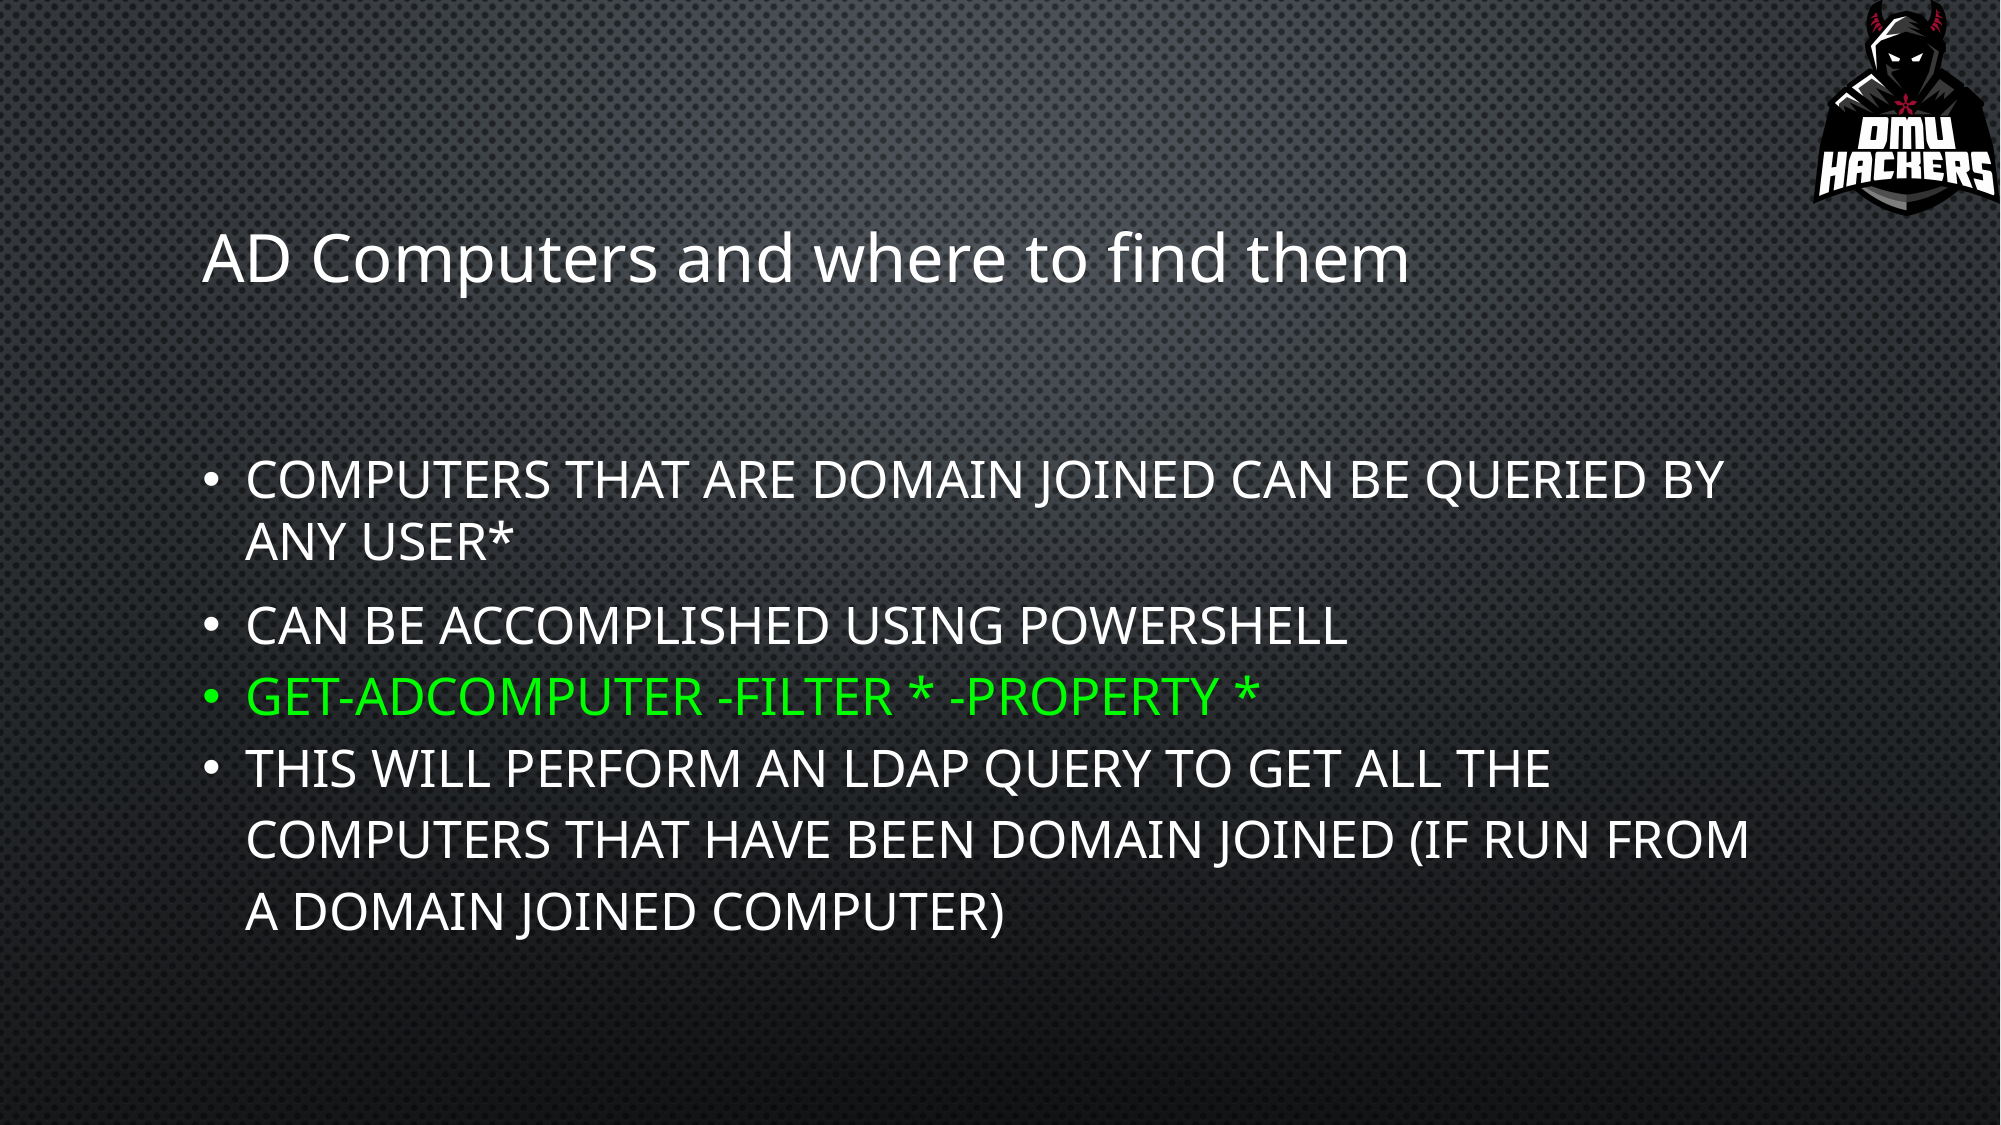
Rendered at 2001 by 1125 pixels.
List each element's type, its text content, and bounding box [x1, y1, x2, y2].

list Computers that are domain joined can be queried by any user* Can be accomplished using Powershell Get-ADComputer -Filter * -Property * This will perform an LDAP query to get all the computers that have been domain joined (if run from a domain joined computer) [187, 437, 1813, 950]
picture [0, 0, 2001, 1125]
title AD Computers and where to find them [187, 99, 1813, 413]
